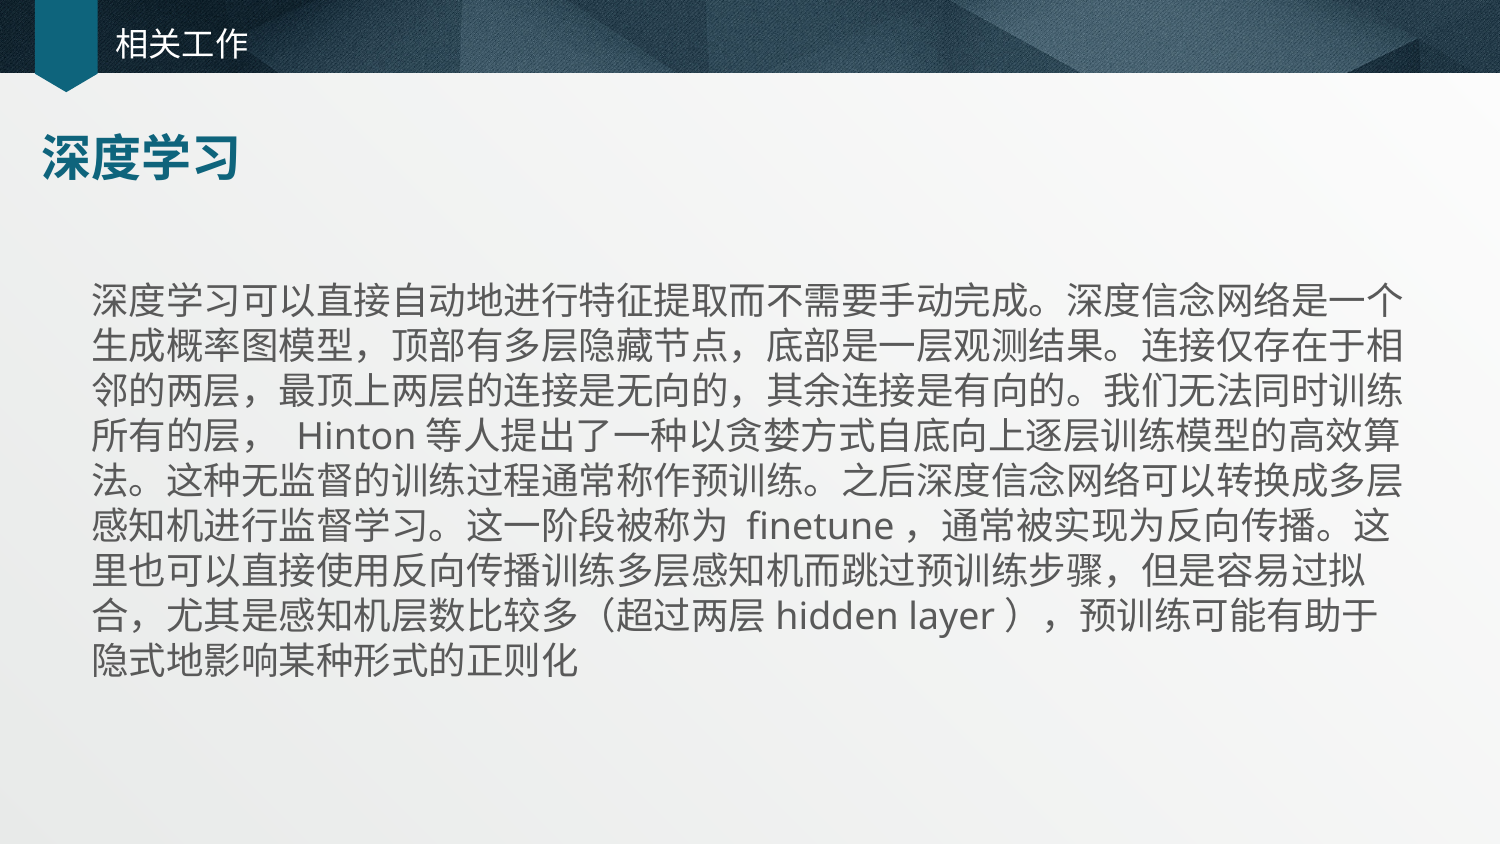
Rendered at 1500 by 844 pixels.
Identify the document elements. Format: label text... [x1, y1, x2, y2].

text_box 深度学习 [41, 126, 1447, 187]
title 相关工作 [100, 20, 551, 66]
picture [0, 0, 34, 73]
picture [98, 0, 1500, 73]
text_box 深度学习可以直接自动地进行特征提取而不需要手动完成。深度信念网络是一个生成概率图模型，顶部有多层隐藏节点，底部是一层观测结果。连接仅存在于相邻的两层，最顶上两层的连接是无向的，其余连接是有向的。我们无法同时训练所有的层， Hinton等人提出了一种以贪婪方式自底向上逐层训练模型的高效算法。这种无监督的训练过程通常称作预训练。之后深度信念网络可以转换成多层感知机进行监督学习。这一阶段被称为 finetune，通常被实现为反向传播。这里也可以直接使用反向传播训练多层感知机而跳过预训练步骤，但是容易过拟合，尤其是感知机层数比较多（超过两层hidden layer），预训练可能有助于隐式地影响某种形式的正则化 [76, 269, 1427, 690]
